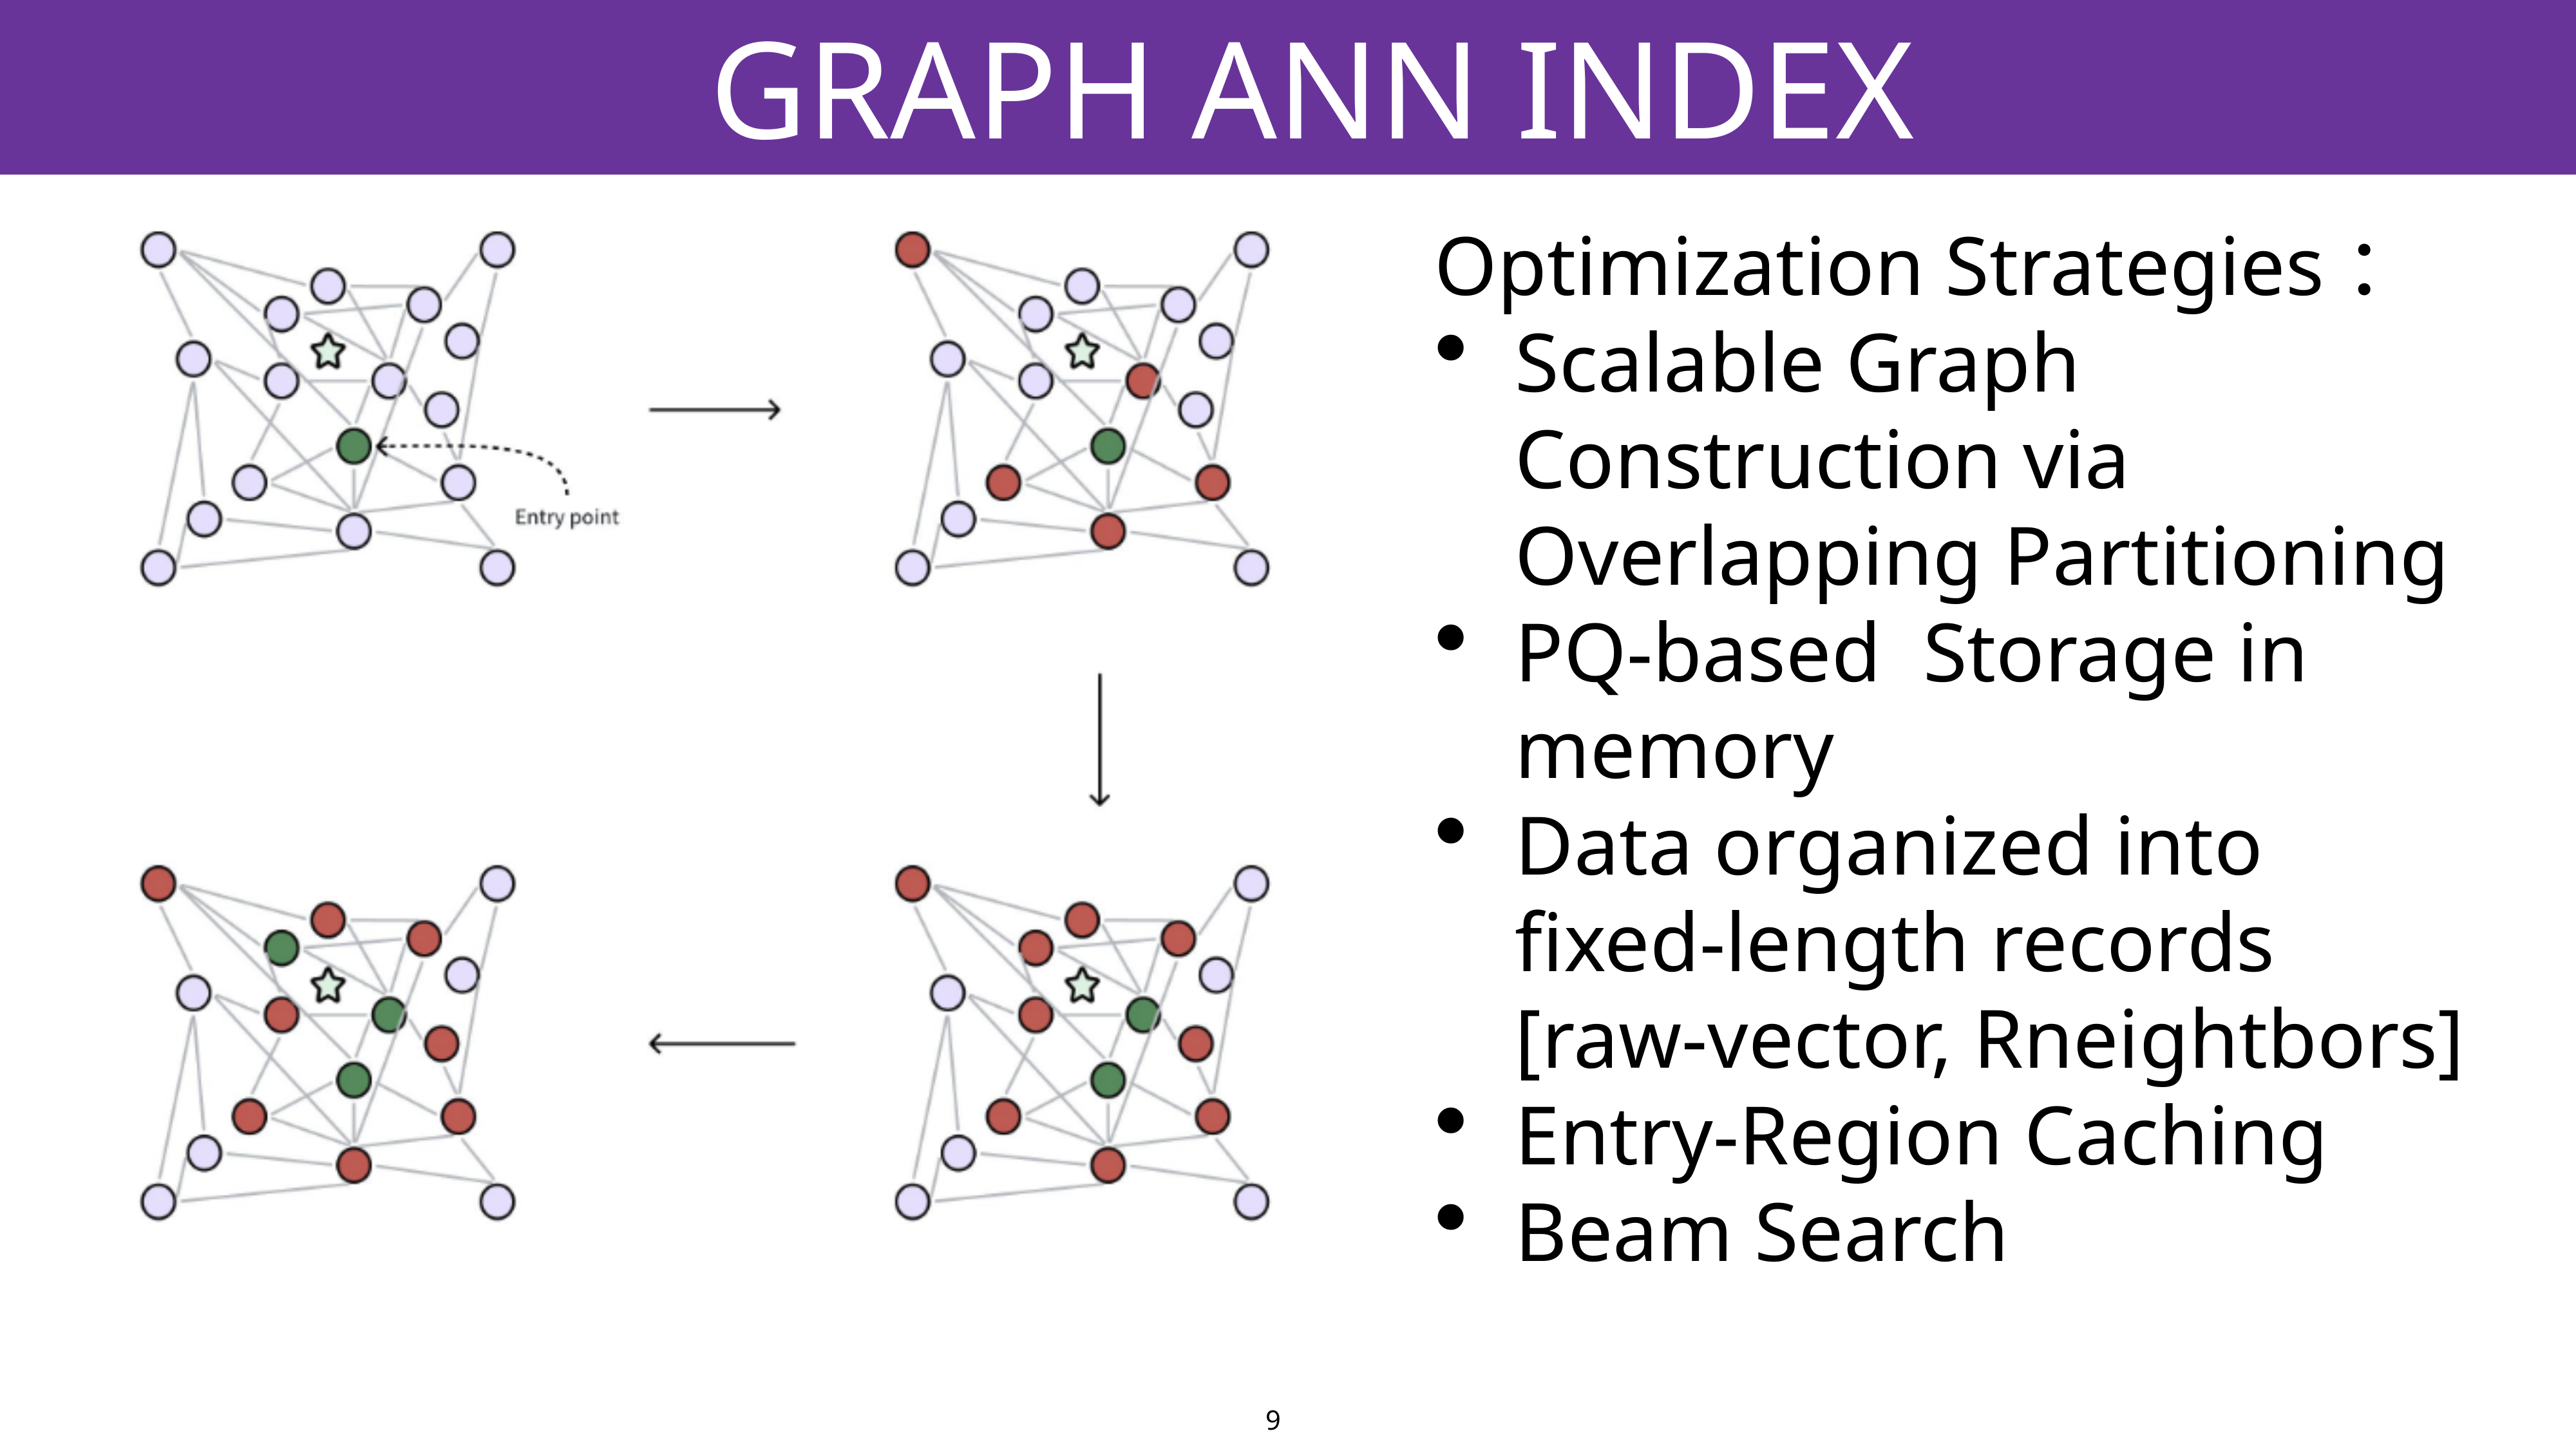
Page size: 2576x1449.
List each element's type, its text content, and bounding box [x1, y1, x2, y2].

picture [99, 213, 1291, 1236]
text_box 9 [1260, 1401, 1316, 1441]
title GRAPH ANN INDEX [0, 0, 2576, 175]
text_box Optimization Strategies： Scalable Graph Construction via Overlapping Partitioning PQ-based Storage in memory Data organized into fixed-length records [raw-vector, Rneightbors] Entry-Region Caching Beam Search [1429, 209, 2481, 1283]
